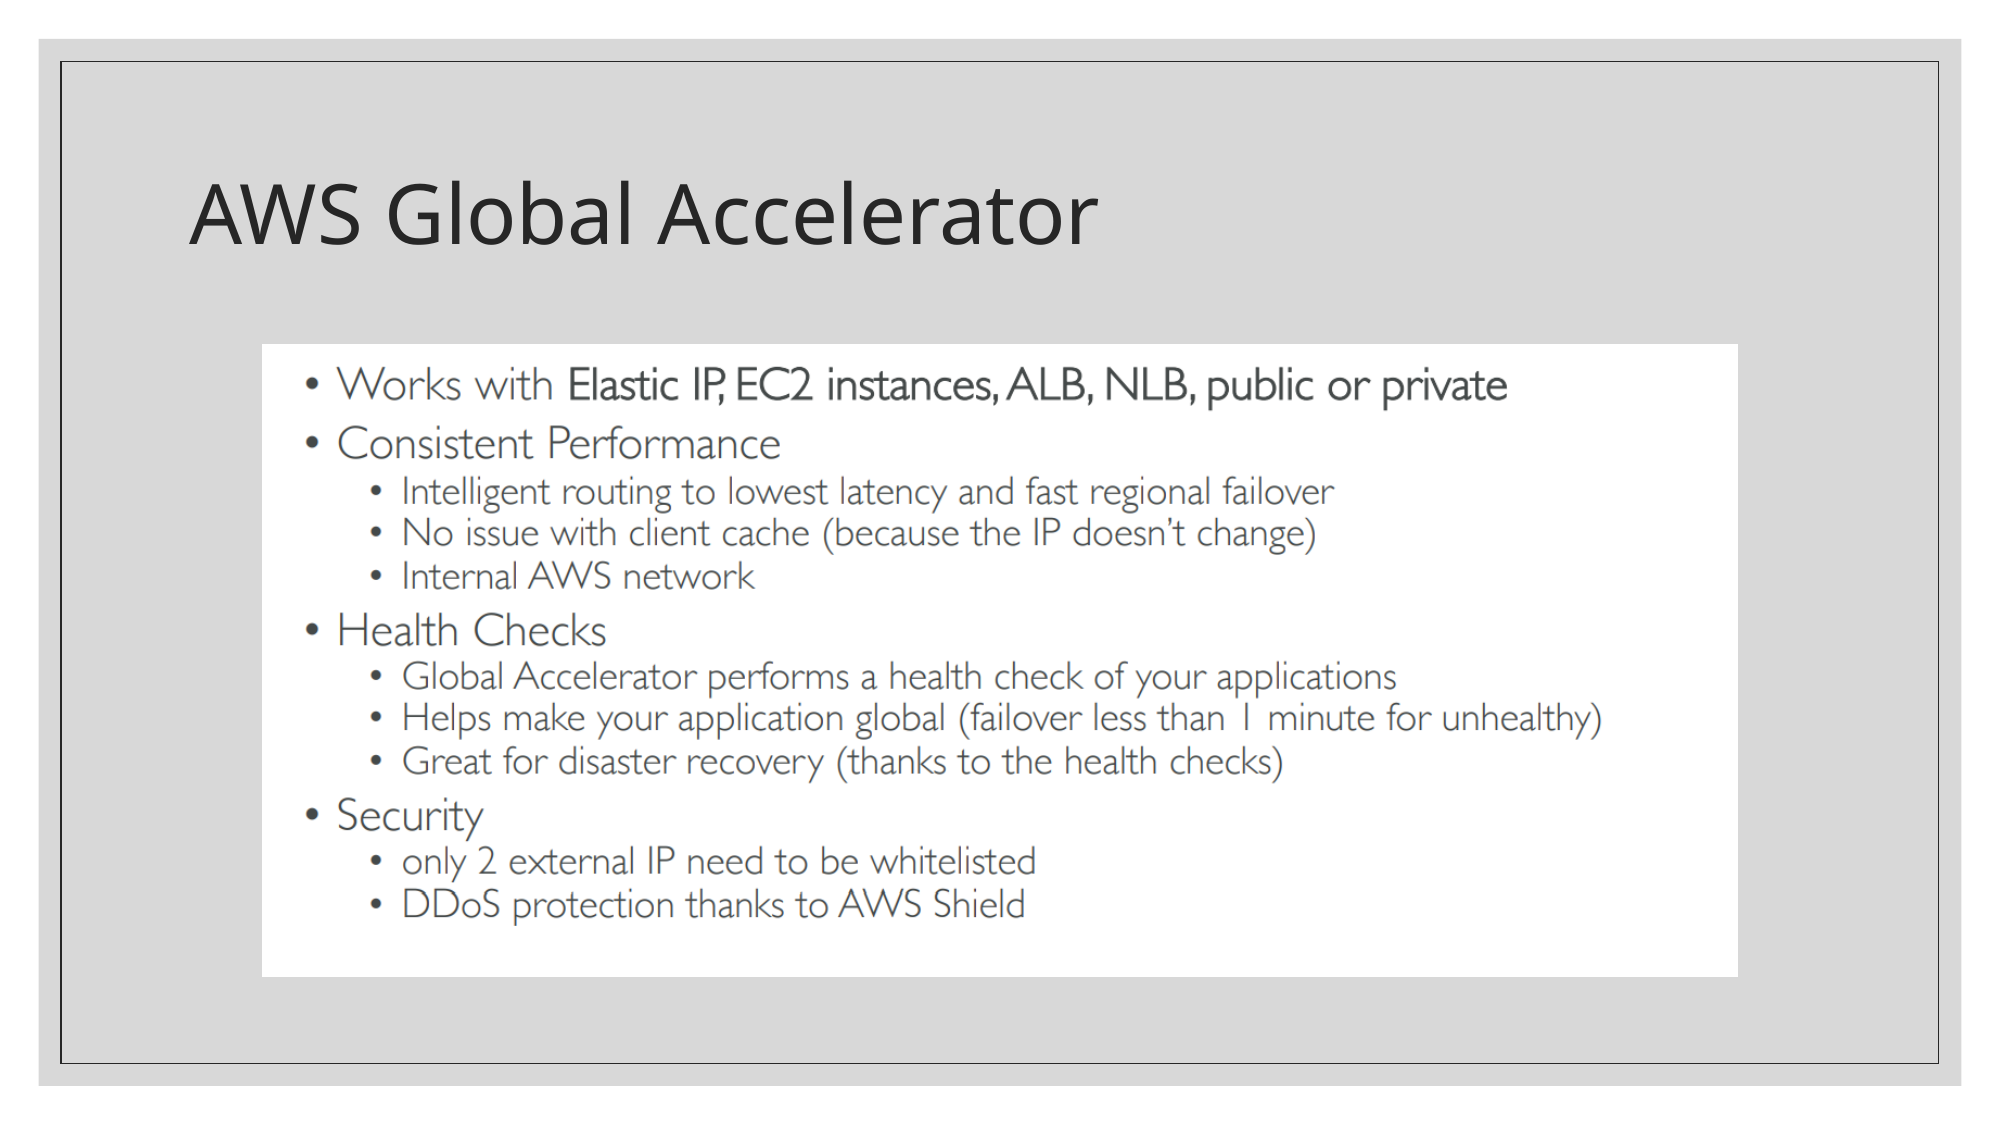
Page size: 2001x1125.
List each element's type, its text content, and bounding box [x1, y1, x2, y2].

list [262, 344, 1738, 977]
title AWS Global Accelerator [174, 105, 1825, 331]
